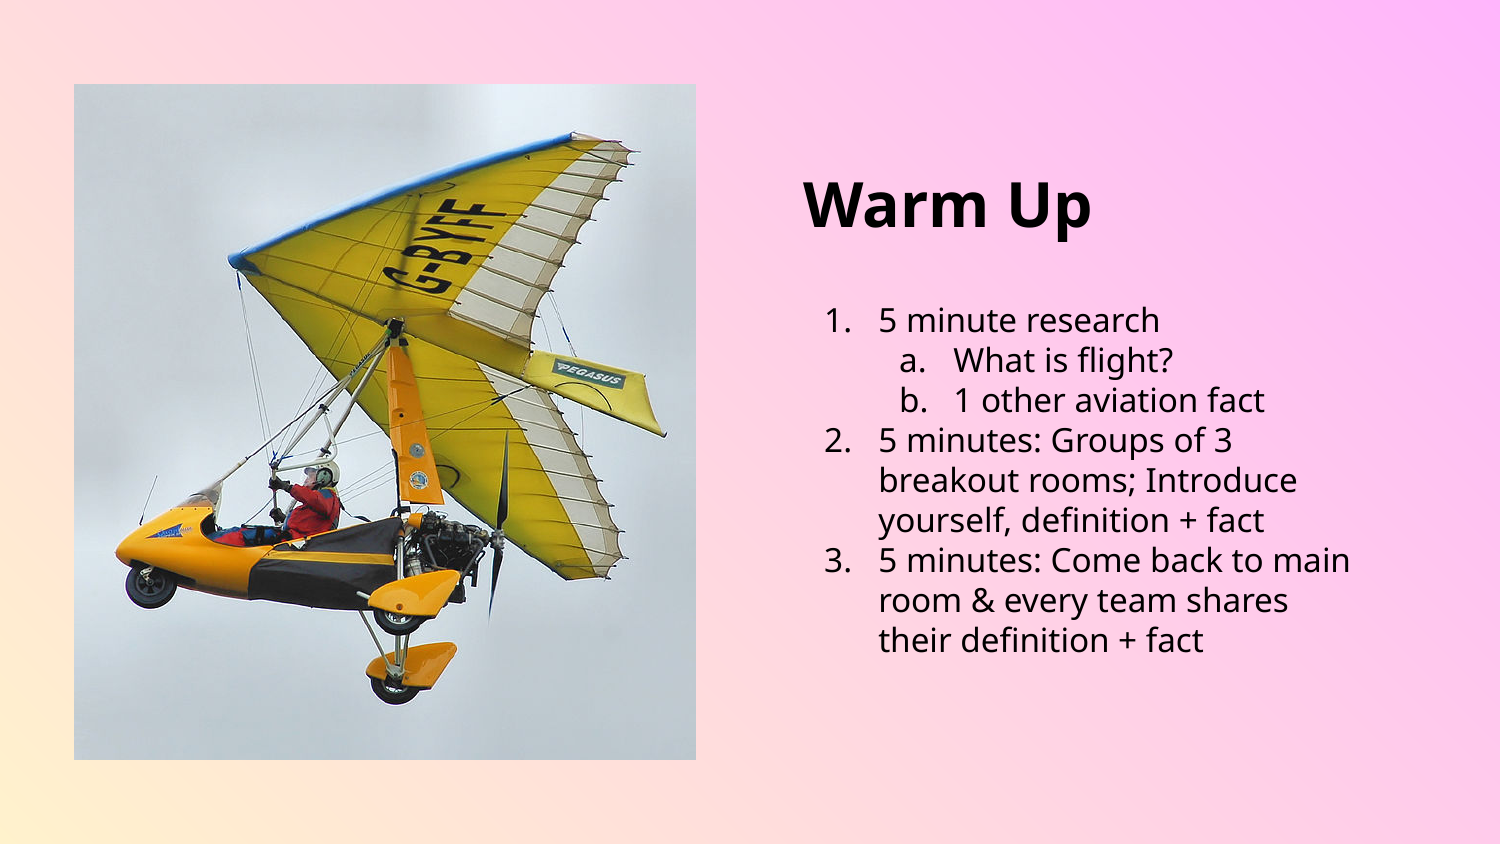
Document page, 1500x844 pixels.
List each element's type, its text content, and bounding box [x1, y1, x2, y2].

text_box [0, 0, 1500, 844]
picture [74, 84, 696, 760]
text_box Warm Up 5 minute research What is flight? 1 other aviation fact 5 minutes: Groups of 3 breakout rooms; Introduce yourself, definition + fact 5 minutes: Come back to main room & every team shares their definition + fact [788, 149, 1385, 674]
